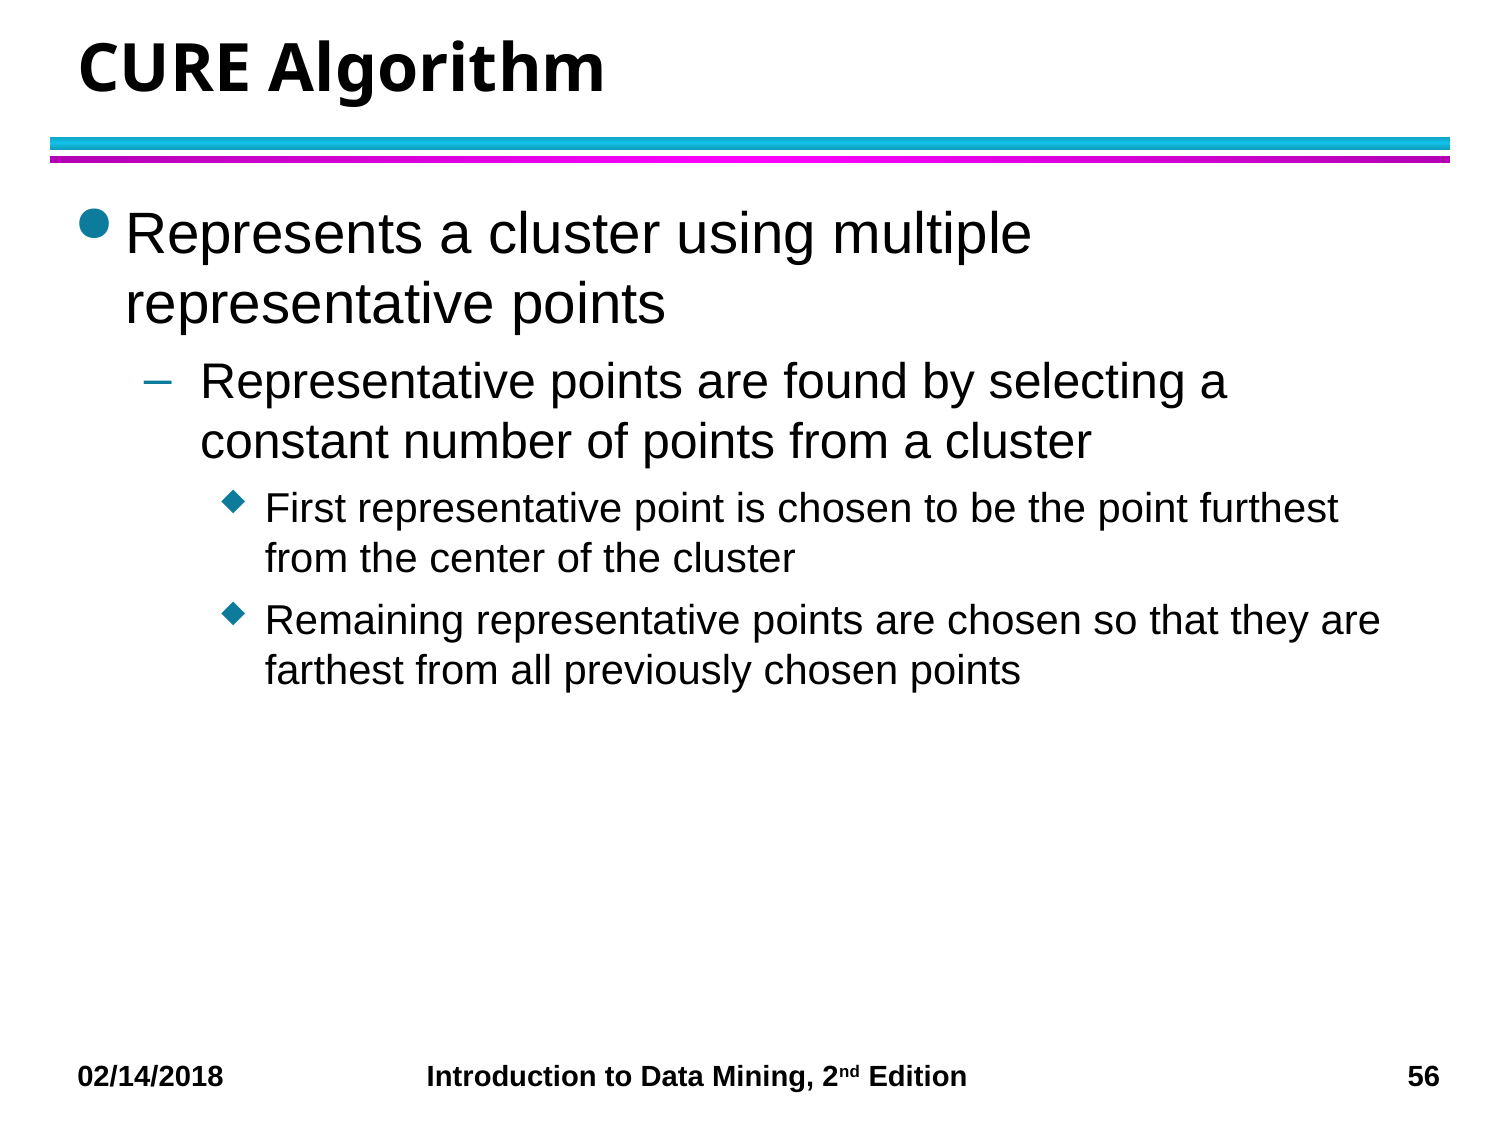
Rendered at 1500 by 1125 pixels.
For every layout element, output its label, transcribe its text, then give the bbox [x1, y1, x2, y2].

list Represents a cluster using multiple representative points Representative points are found by selecting a constant number of points from a cluster First representative point is chosen to be the point furthest from the center of the cluster Remaining representative points are chosen so that they are farthest from all previously chosen points [62, 187, 1428, 1038]
title CURE Algorithm [62, 24, 1421, 113]
